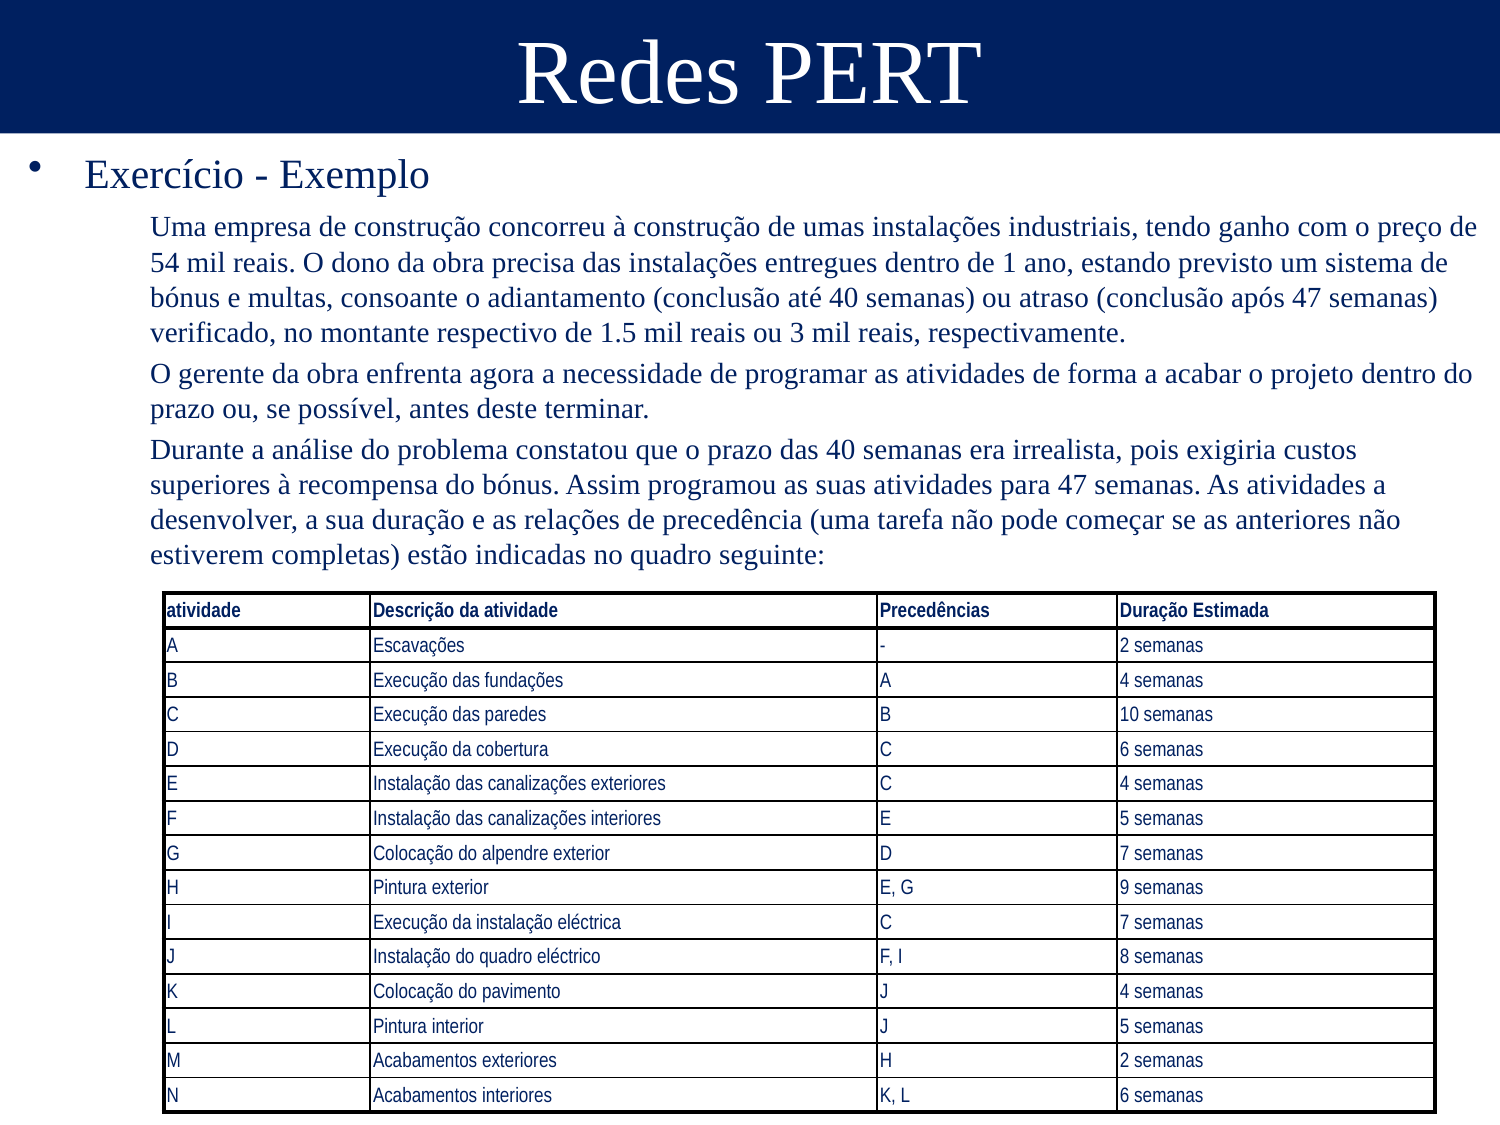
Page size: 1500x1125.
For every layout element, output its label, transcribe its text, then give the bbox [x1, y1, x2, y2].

table_cell F [166, 802, 369, 834]
list Exercício - Exemplo Uma empresa de construção concorreu à construção de umas instalações industriais, tendo ganho com o preço de 54 mil reais. O dono da obra precisa das instalações entregues dentro de 1 ano, estando previsto um sistema de bónus e multas, consoante o adiantamento (conclusão até 40 semanas) ou atraso (conclusão após 47 semanas) verificado, no montante respectivo de 1.5 mil reais ou 3 mil reais, respectivamente. O gerente da obra enfrenta agora a necessidade de programar as atividades de forma a acabar o projeto dentro do prazo ou, se possível, antes deste terminar. Durante a análise do problema constatou que o prazo das 40 semanas era irrealista, pois exigiria custos superiores à recompensa do bónus. Assim programou as suas atividades para 47 semanas. As atividades a desenvolver, a sua duração e as relações de precedência (uma tarefa não pode começar se as anteriores não estiverem completas) estão indicadas no quadro seguinte: [13, 139, 1500, 581]
table_cell 4 semanas [1118, 975, 1433, 1007]
table_cell 8 semanas [1118, 940, 1433, 973]
table_cell Acabamentos exteriores [371, 1044, 876, 1077]
table_cell L [166, 1009, 369, 1042]
table_cell 6 semanas [1118, 732, 1433, 765]
table_cell H [166, 871, 369, 904]
table_cell C [166, 698, 369, 731]
table_cell A [166, 630, 369, 661]
table_header Duração Estimada [1118, 595, 1433, 626]
table_cell Pintura interior [371, 1009, 876, 1042]
table_cell H [878, 1044, 1116, 1077]
title Redes PERT [0, 0, 1500, 134]
table_cell Instalação das canalizações interiores [371, 802, 876, 834]
table_cell 6 semanas [1118, 1078, 1433, 1110]
table_cell 5 semanas [1118, 802, 1433, 834]
table_cell Acabamentos interiores [371, 1078, 876, 1110]
table_cell E, G [878, 871, 1116, 904]
table_cell Execução das paredes [371, 698, 876, 731]
table_cell K, L [878, 1078, 1116, 1110]
table_cell Colocação do pavimento [371, 975, 876, 1007]
table_cell 7 semanas [1118, 836, 1433, 869]
table_cell J [166, 940, 369, 973]
table_cell M [166, 1044, 369, 1077]
table_cell A [878, 663, 1116, 696]
table_cell B [166, 663, 369, 696]
table_cell B [878, 698, 1116, 731]
table_cell Instalação do quadro eléctrico [371, 940, 876, 973]
table_cell Execução das fundações [371, 663, 876, 696]
table_cell Pintura exterior [371, 871, 876, 904]
table_cell I [166, 905, 369, 938]
table_cell D [166, 732, 369, 765]
table_cell 2 semanas [1118, 1044, 1433, 1077]
table_cell G [166, 836, 369, 869]
table_cell D [878, 836, 1116, 869]
table_cell N [166, 1078, 369, 1110]
table_cell E [166, 767, 369, 800]
table_cell Execução da instalação eléctrica [371, 905, 876, 938]
table_cell Instalação das canalizações exteriores [371, 767, 876, 800]
table_cell K [166, 975, 369, 1007]
table_cell Execução da cobertura [371, 732, 876, 765]
table_cell F, I [878, 940, 1116, 973]
table_cell J [878, 1009, 1116, 1042]
table_cell Colocação do alpendre exterior [371, 836, 876, 869]
table_header Precedências [878, 595, 1116, 626]
table_header Descrição da atividade [371, 595, 876, 626]
table_cell - [878, 630, 1116, 661]
table_cell 10 semanas [1118, 698, 1433, 731]
table_cell Escavações [371, 630, 876, 661]
table_cell E [878, 802, 1116, 834]
table_cell C [878, 732, 1116, 765]
table_cell 5 semanas [1118, 1009, 1433, 1042]
table_cell 7 semanas [1118, 905, 1433, 938]
table_header atividade [166, 595, 369, 626]
table_cell 4 semanas [1118, 767, 1433, 800]
table_cell J [878, 975, 1116, 1007]
table_cell C [878, 905, 1116, 938]
table_cell 4 semanas [1118, 663, 1433, 696]
table_cell 9 semanas [1118, 871, 1433, 904]
table_cell 2 semanas [1118, 630, 1433, 661]
table_cell C [878, 767, 1116, 800]
